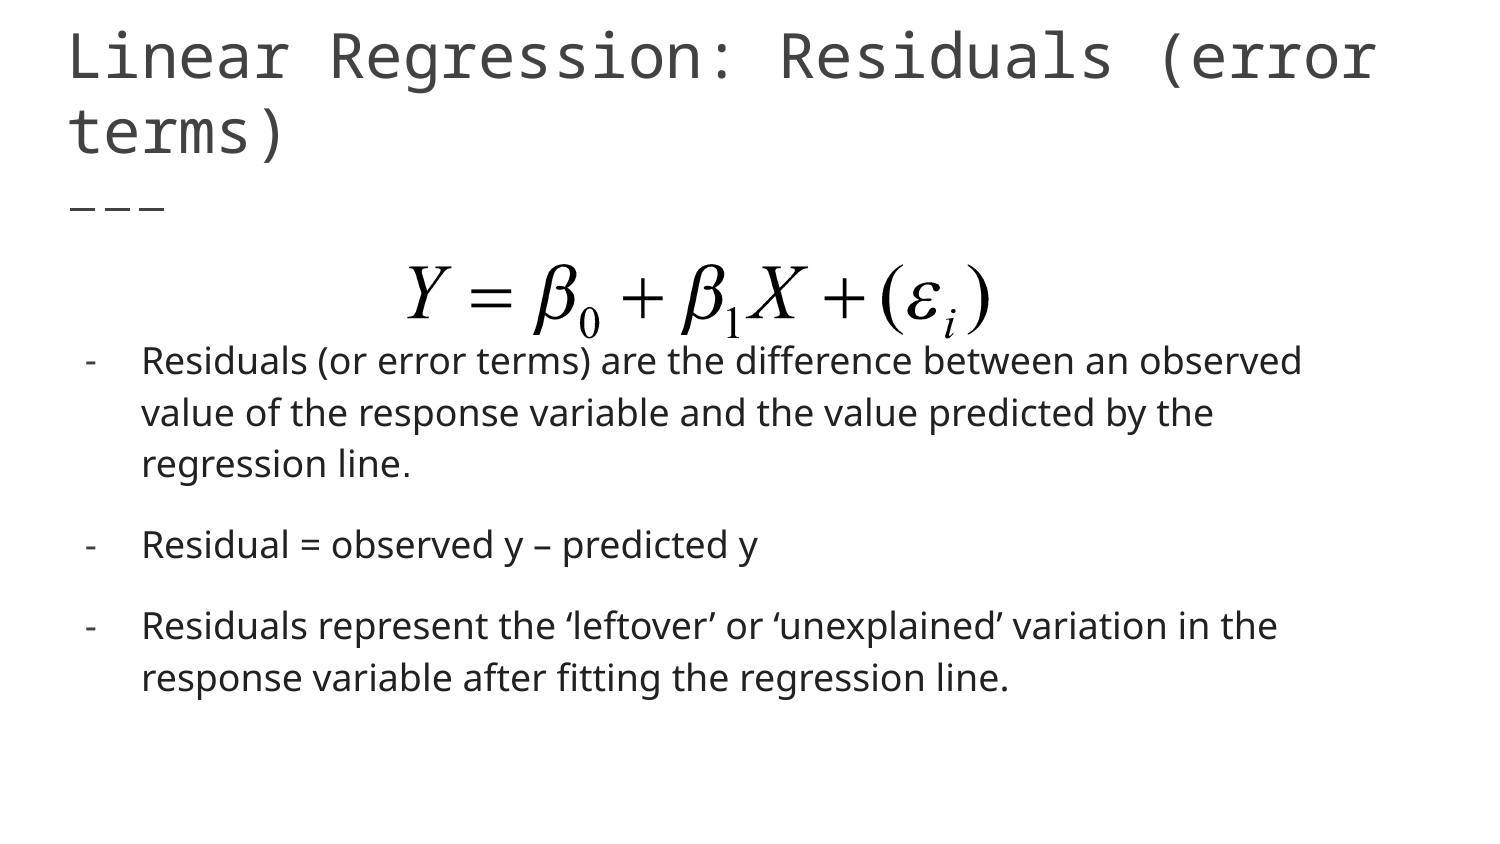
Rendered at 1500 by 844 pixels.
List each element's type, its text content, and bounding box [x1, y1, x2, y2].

title Linear Regression: Residuals (error terms) [51, 61, 1449, 182]
picture [393, 240, 1005, 357]
list Residuals (or error terms) are the difference between an observed value of the response variable and the value predicted by the regression line. Residual = observed y – predicted y Residuals represent the ‘leftover’ or ‘unexplained’ variation in the response variable after fitting the regression line. [51, 240, 1394, 750]
